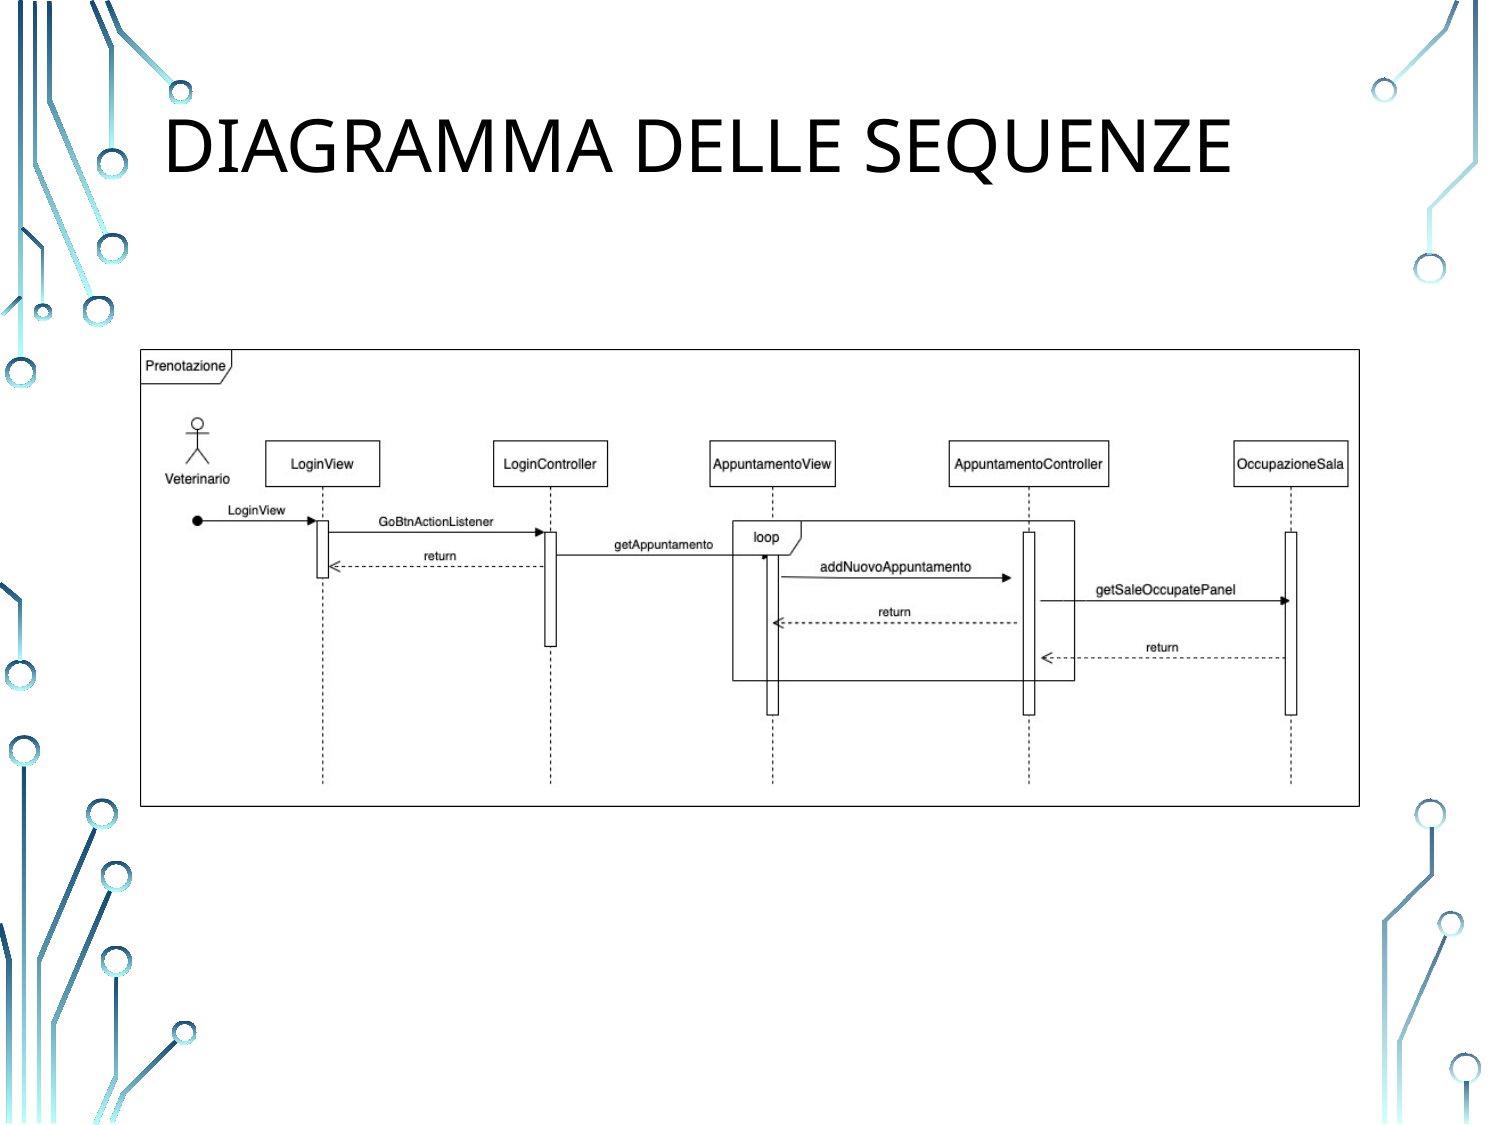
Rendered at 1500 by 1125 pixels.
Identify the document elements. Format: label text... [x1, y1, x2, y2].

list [140, 349, 1360, 807]
title Diagramma delle Sequenze [147, 101, 1360, 197]
